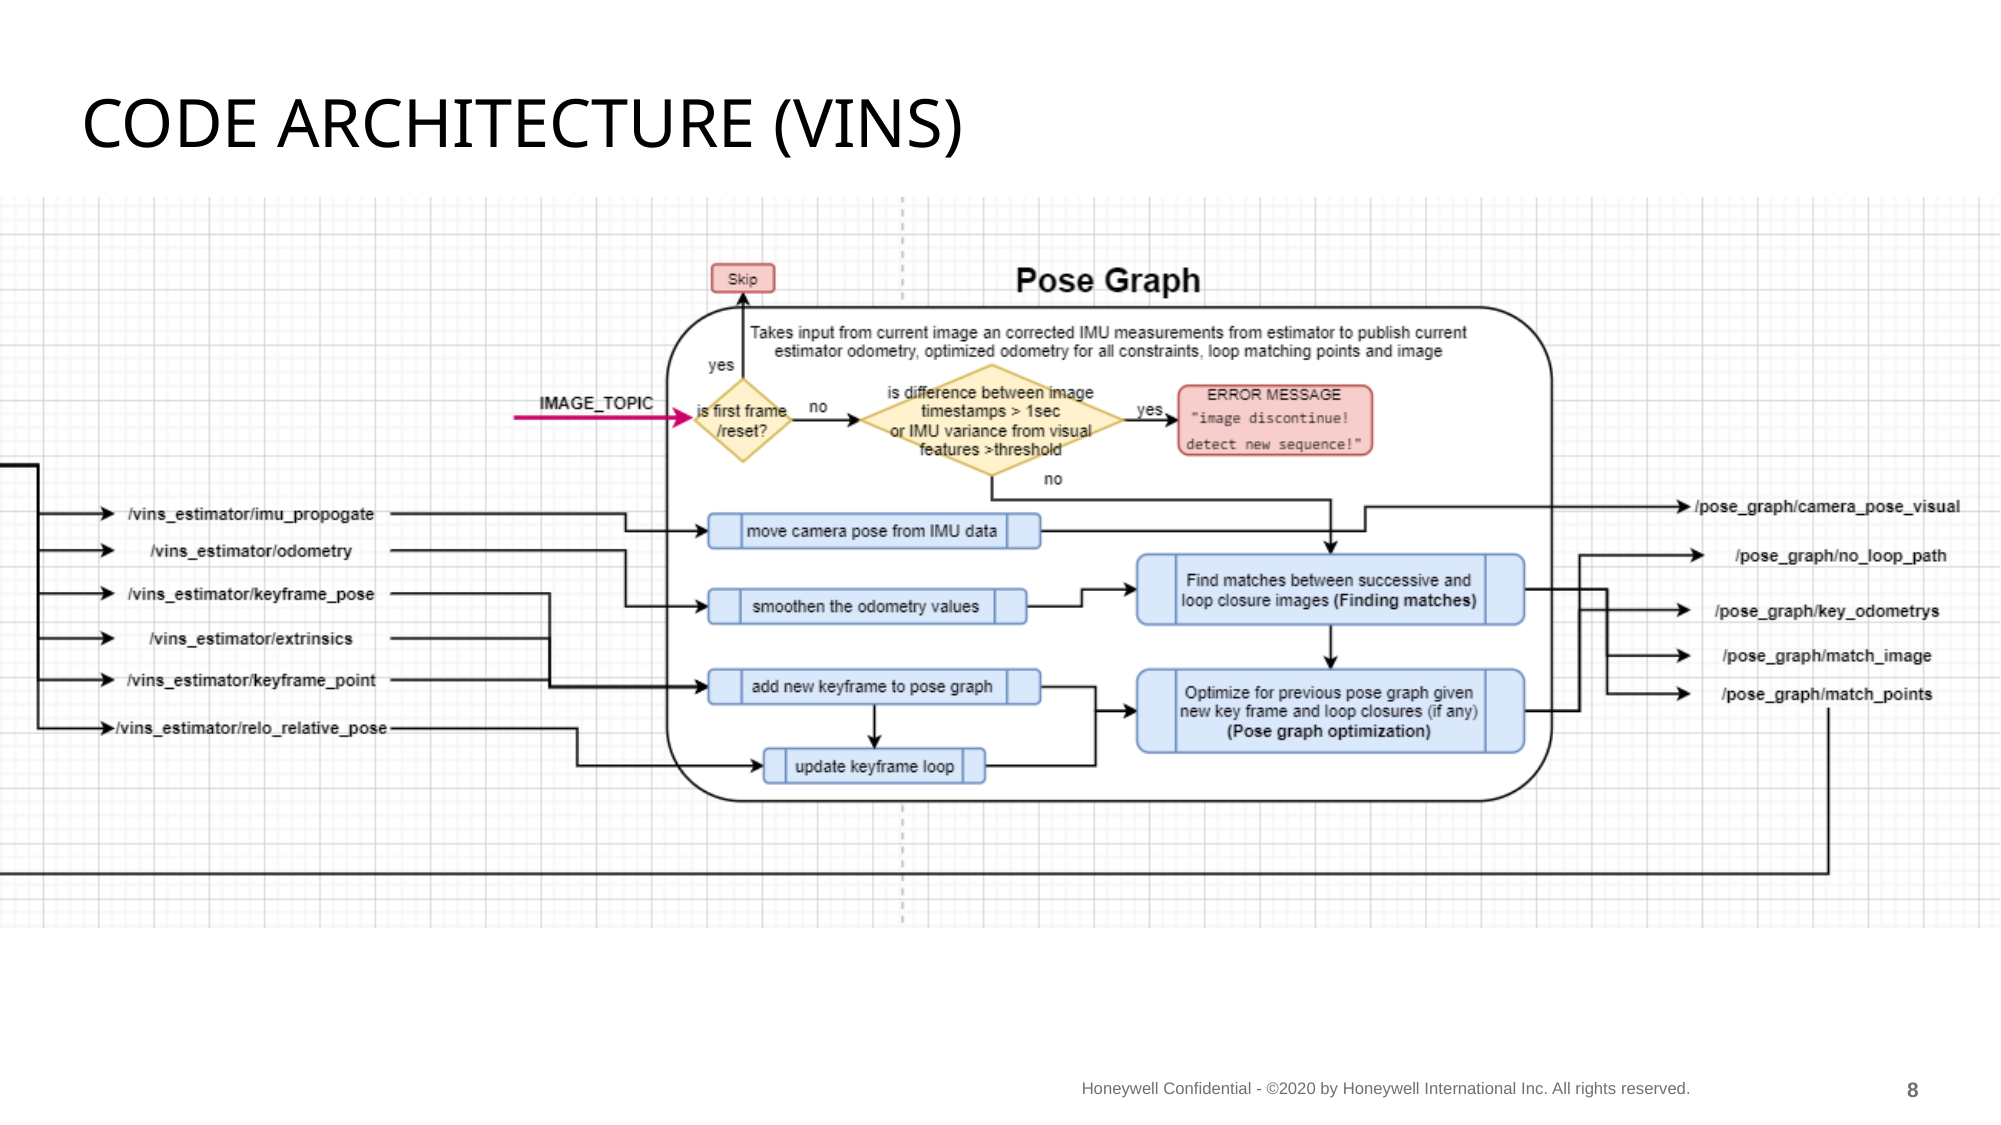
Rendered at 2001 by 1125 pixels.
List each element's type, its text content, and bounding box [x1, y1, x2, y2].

slide_number 7 [1837, 1062, 1919, 1102]
picture [0, 197, 2000, 928]
title Code Architecture (VINS) [81, 81, 1919, 150]
